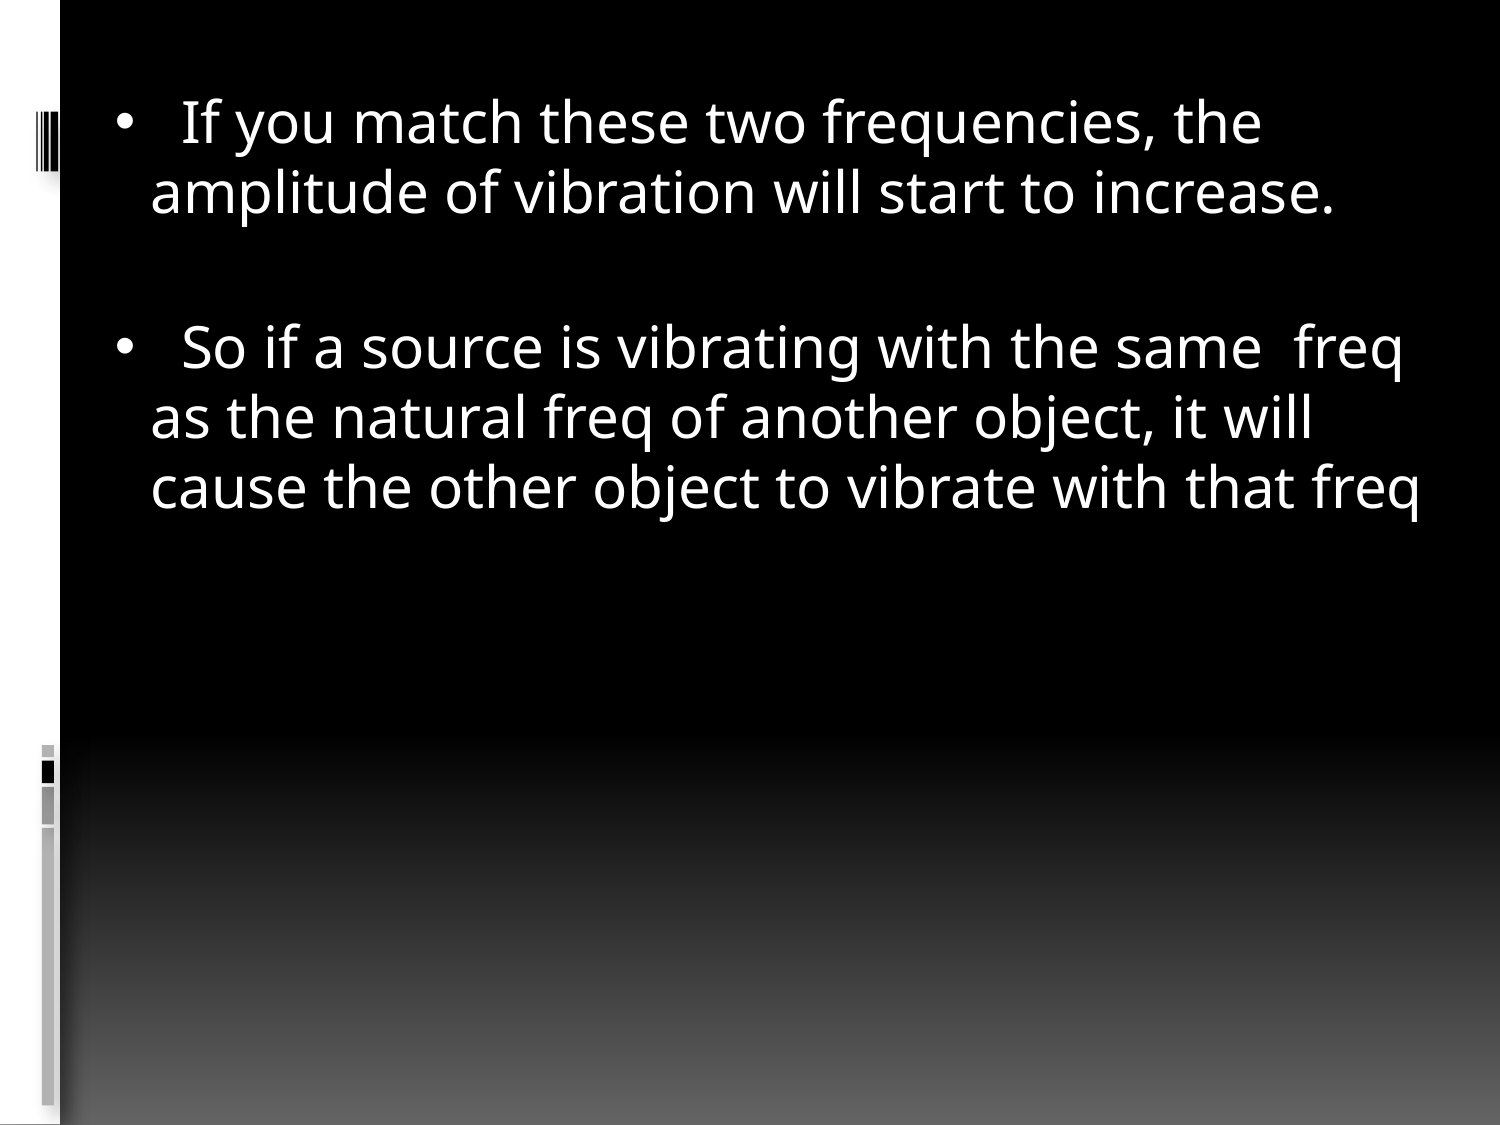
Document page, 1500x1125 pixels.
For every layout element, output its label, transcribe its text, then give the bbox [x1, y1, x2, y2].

text_box If you match these two frequencies, the amplitude of vibration will start to increase. [100, 78, 1412, 233]
text_box So if a source is vibrating with the same freq as the natural freq of another object, it will cause the other object to vibrate with that freq [100, 302, 1483, 528]
